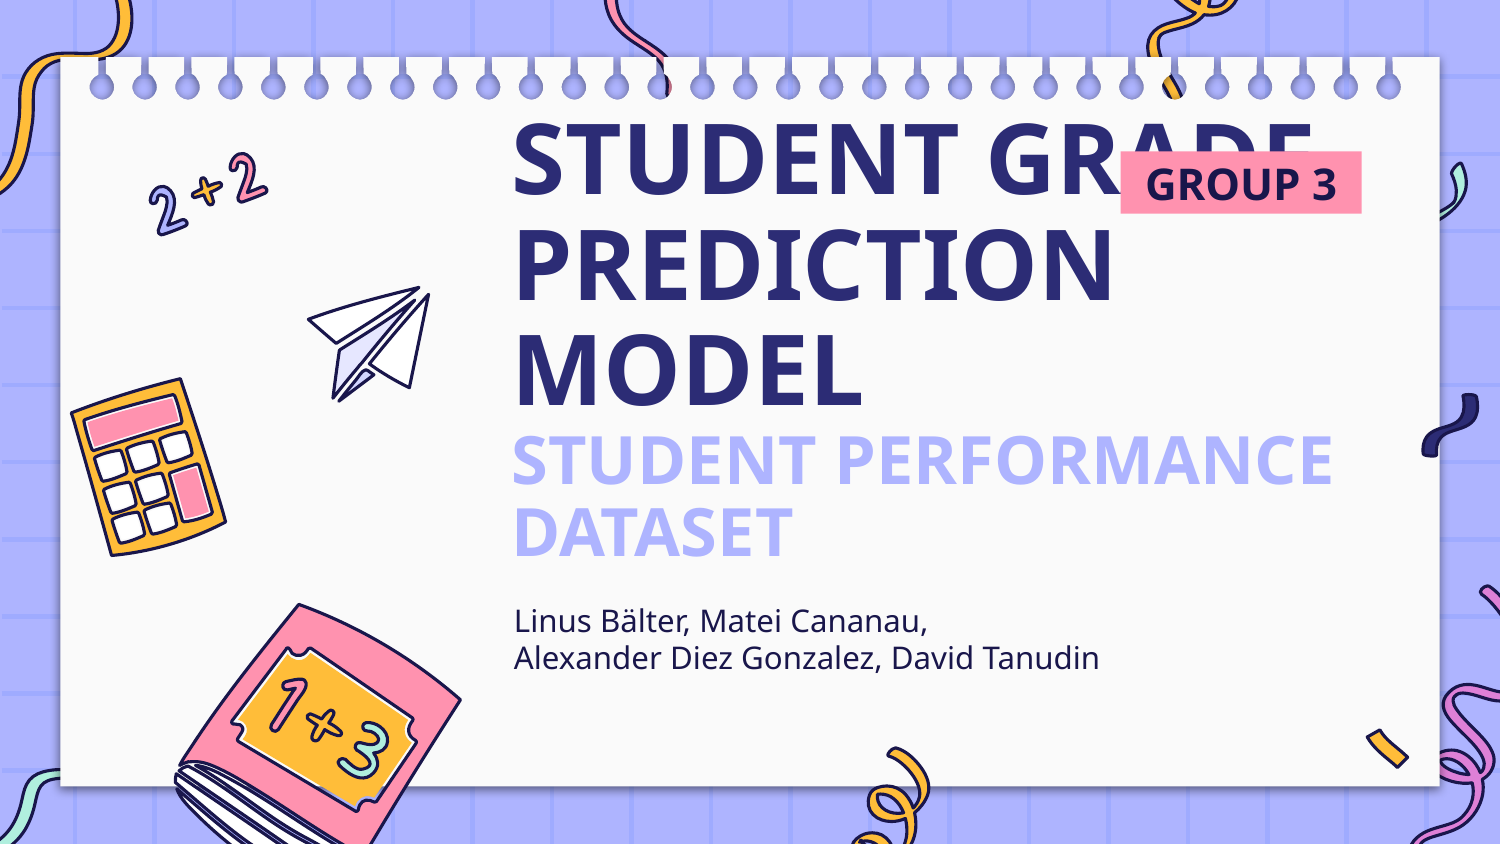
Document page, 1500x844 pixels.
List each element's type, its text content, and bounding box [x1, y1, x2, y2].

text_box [143, 151, 275, 240]
text_box [1367, 729, 1408, 768]
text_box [308, 287, 429, 402]
text_box [868, 747, 929, 844]
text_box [71, 378, 226, 556]
title STUDENT GRADE PREDICTION MODEL STUDENT PERFORMANCE DATASET [511, 228, 1439, 586]
subtitle Linus Bälter, Matei Cananau, Alexander Diez Gonzalez, David Tanudin [498, 585, 1271, 674]
text_box [852, 832, 891, 844]
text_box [157, 585, 474, 844]
text_box [1422, 394, 1478, 457]
text_box GROUP 3 [1120, 151, 1362, 214]
